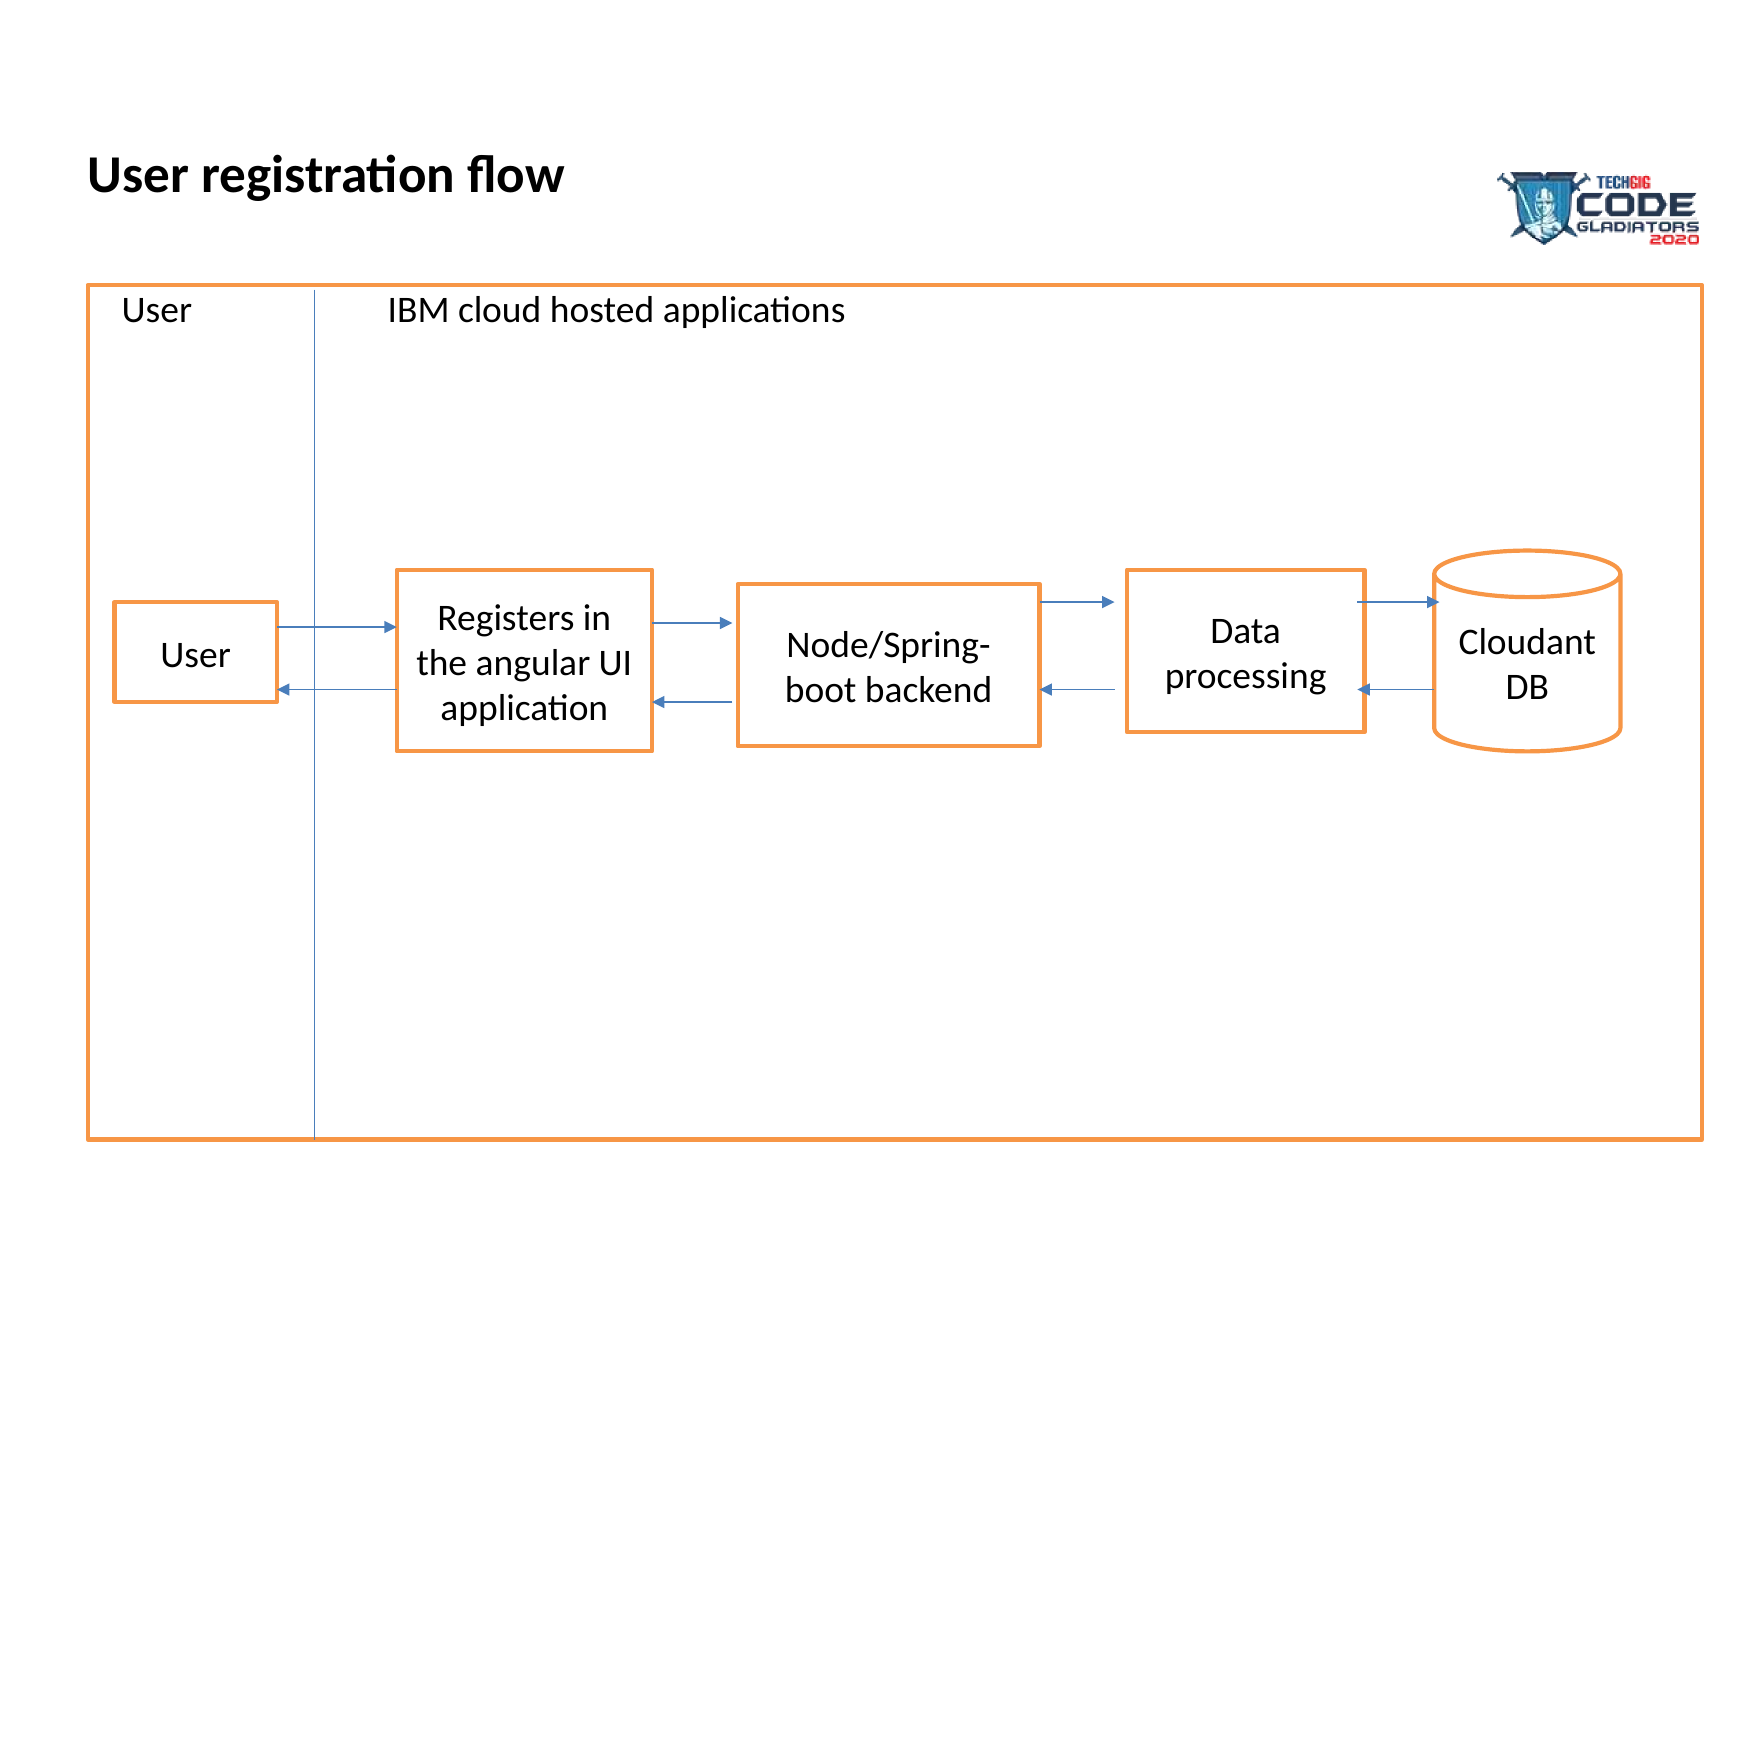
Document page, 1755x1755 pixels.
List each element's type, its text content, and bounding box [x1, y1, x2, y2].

text_box Data processing [1125, 568, 1367, 734]
text_box Cloudant DB [1432, 548, 1623, 754]
text_box User [112, 600, 279, 704]
title User registration flow [87, 139, 1253, 204]
list User IBM cloud hosted applications [86, 283, 1704, 1142]
text_box Node/Spring-boot backend [736, 582, 1042, 748]
picture [1497, 172, 1699, 245]
text_box Registers in the angular UI application [395, 568, 654, 753]
